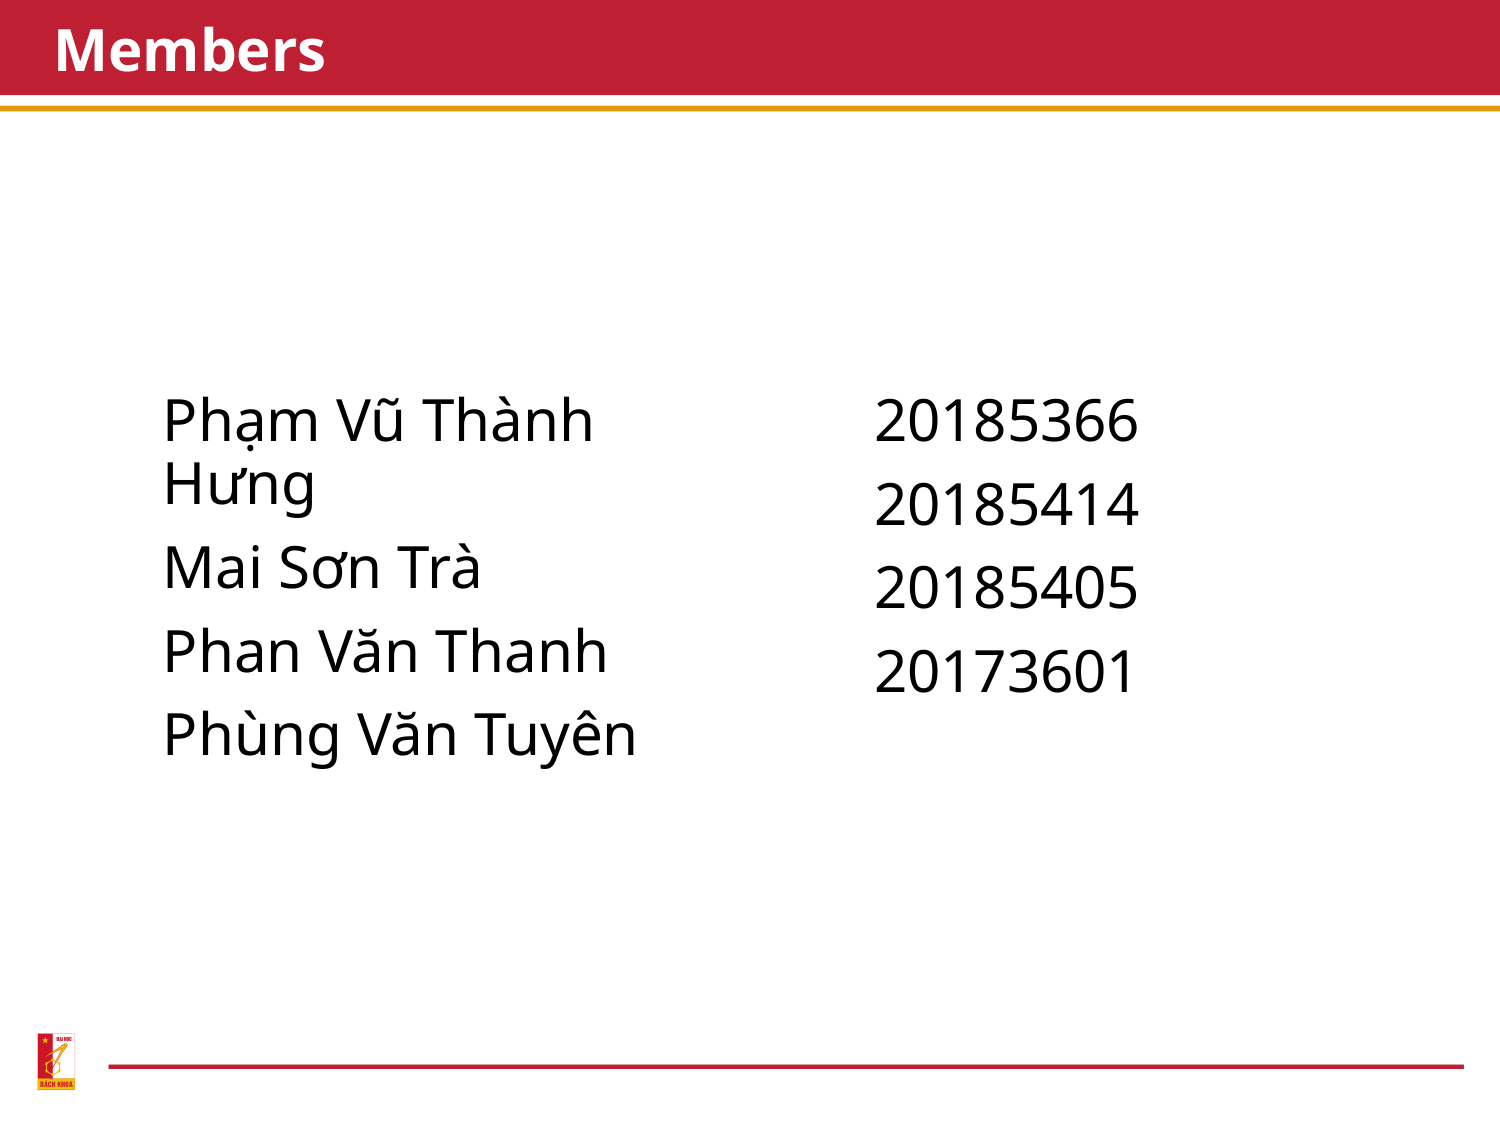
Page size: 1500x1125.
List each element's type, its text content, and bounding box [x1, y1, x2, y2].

text_box 20185366 20185414 20185405 20173601 [859, 383, 1462, 1125]
list Phạm Vũ Thành Hưng Mai Sơn Trà Phan Văn Thanh Phùng Văn Tuyên [148, 383, 750, 1000]
title Members [38, 13, 1462, 88]
picture [0, 0, 1500, 1125]
